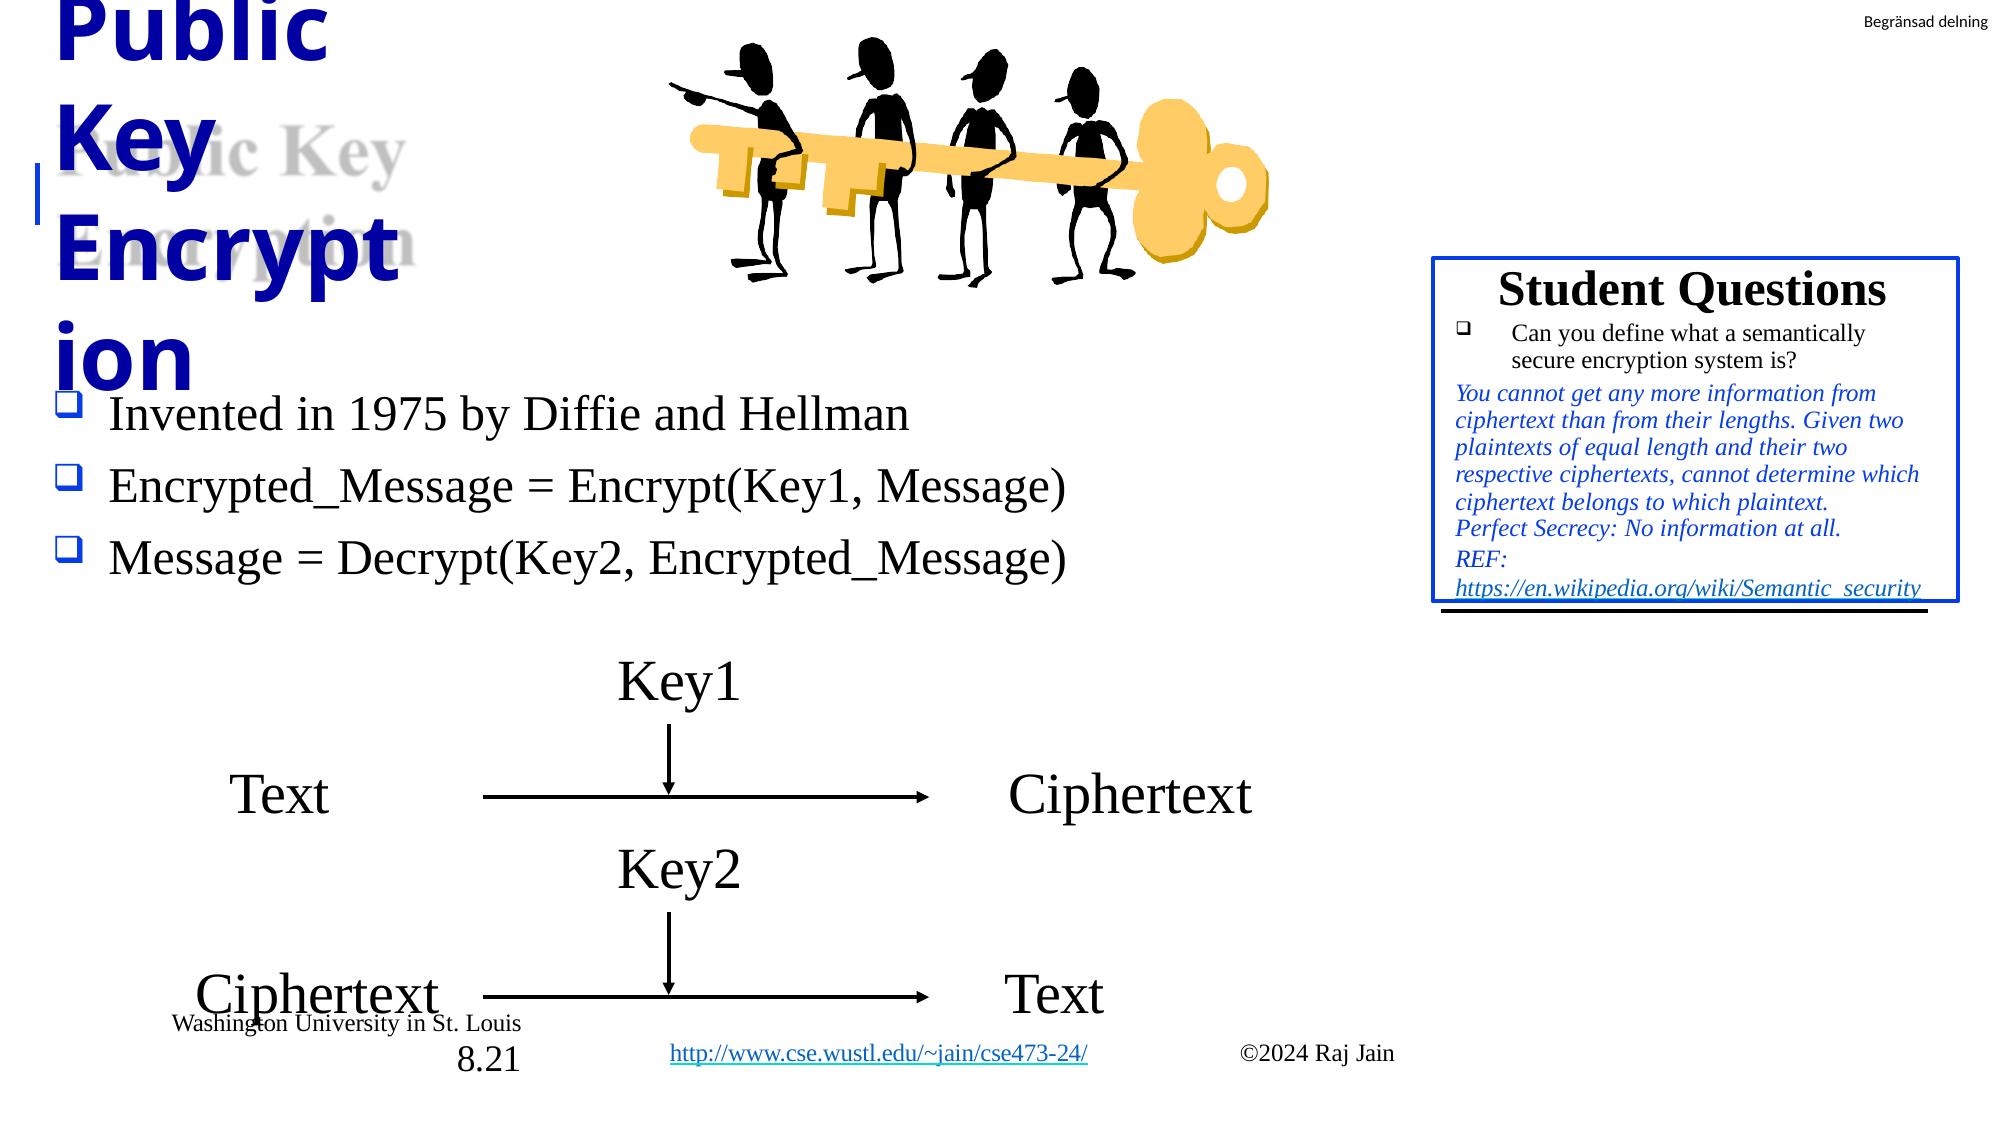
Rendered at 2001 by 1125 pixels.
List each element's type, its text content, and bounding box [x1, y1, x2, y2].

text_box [483, 911, 930, 1004]
title Public Key Encryption [50, 332, 417, 366]
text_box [5, 76, 475, 332]
text_box Key1 [615, 640, 747, 713]
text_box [483, 724, 930, 804]
slide_number Washington University in St. Louis 8.21 [25, 717, 522, 1125]
picture [668, 37, 1269, 288]
text_box Ciphertext [1006, 752, 1257, 825]
title Public Key Encryption [50, 0, 417, 76]
text_box Key2 [615, 827, 747, 900]
text_box Student Questions Can you define what a semantically secure encryption system is? You cannot get any more information from ciphertext than from their lengths. Given two plaintexts of equal length and their two respective ciphertexts, cannot determine which ciphertext belongs to which plaintext. Perfect Secrecy: No information at all. REF: https://en.wikipedia.org/wiki/Semantic_security [1432, 258, 1958, 602]
footer ©2024 Raj Jain [1237, 1037, 1399, 1125]
text_box http://www.cse.wustl.edu/~jain/cse473-24/ [667, 1037, 1101, 1067]
text_box Invented in 1975 by Diffie and Hellman Encrypted_Message = Encrypt(Key1, Message) Message = Decrypt(Key2, Encrypted_Message) [50, 366, 1072, 585]
text_box Text [1002, 952, 1110, 1025]
